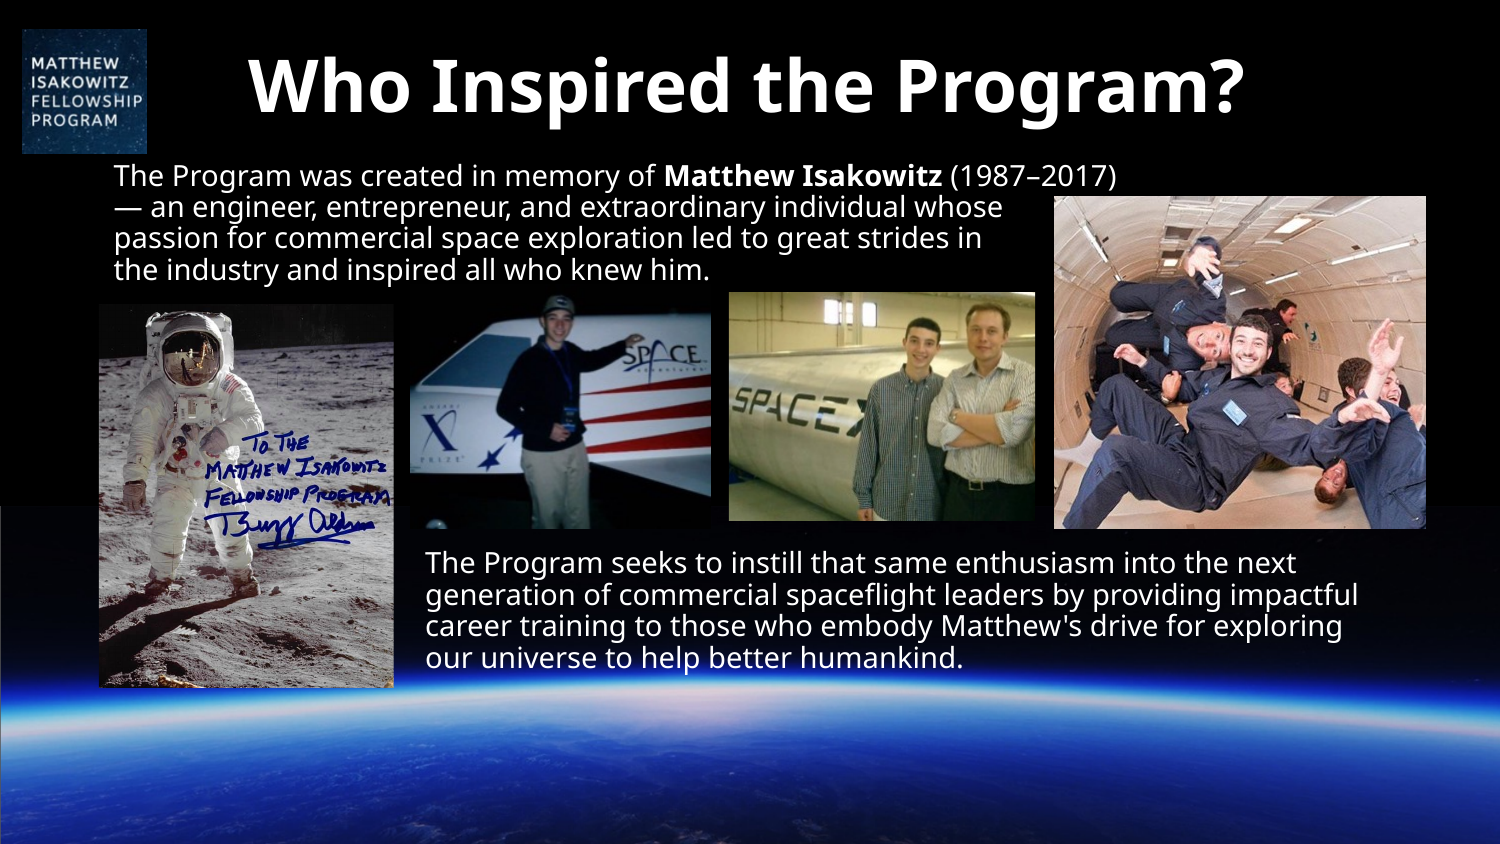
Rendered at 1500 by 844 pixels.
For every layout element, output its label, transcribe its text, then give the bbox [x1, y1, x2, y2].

picture [21, 28, 147, 154]
text_box The Program was created in memory of Matthew Isakowitz (1987–2017) — an engineer, entrepreneur, and extraordinary individual whose passion for commercial space exploration led to great strides in the industry and inspired all who knew him. [98, 167, 1324, 335]
text_box The Program seeks to instill that same enthusiasm into the next generation of commercial spaceflight leaders by providing impactful career training to those who embody Matthew's drive for exploring our universe to help better humankind. [410, 541, 1384, 683]
text_box Who Inspired the Program? [58, 41, 1437, 167]
picture [2, 196, 1500, 844]
